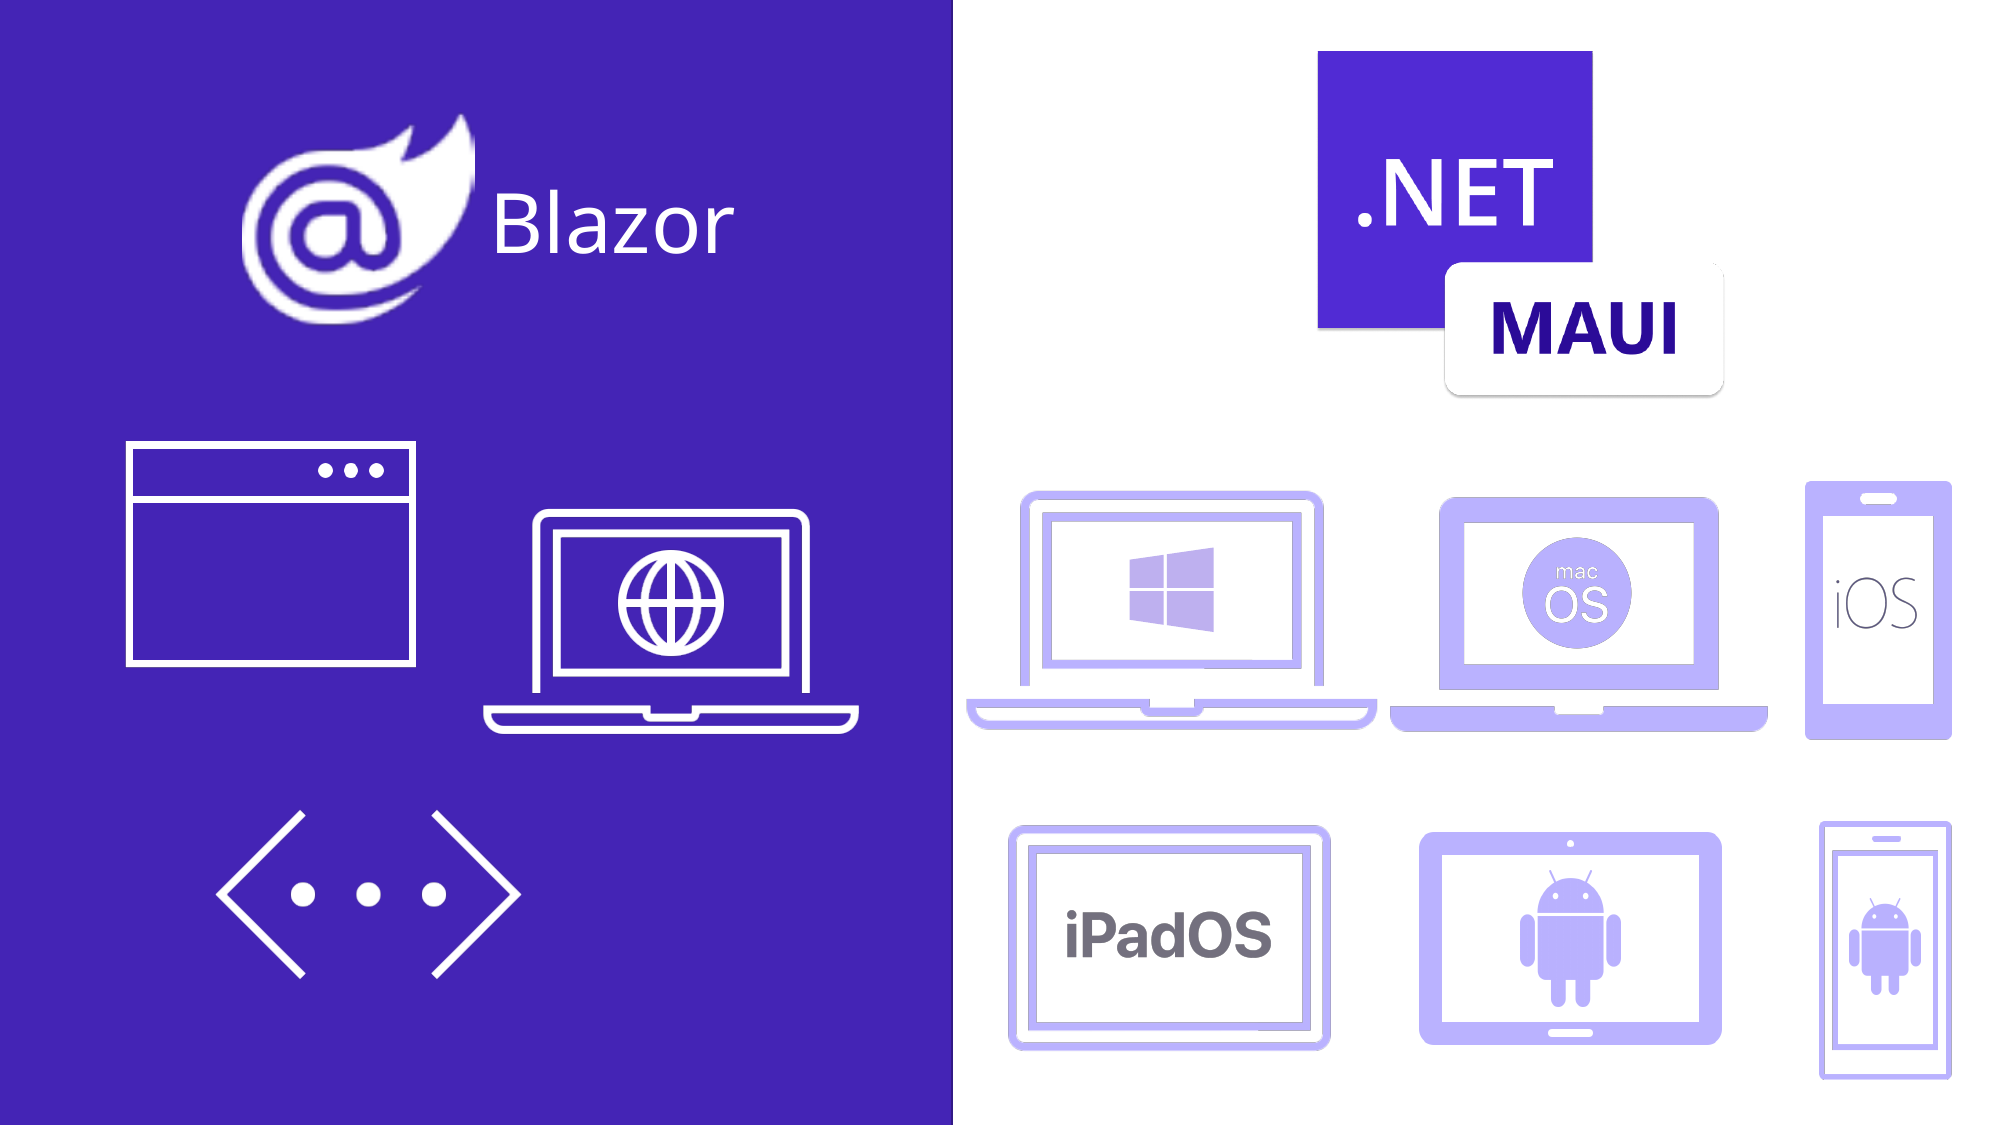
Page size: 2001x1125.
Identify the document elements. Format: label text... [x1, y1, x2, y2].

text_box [1758, 809, 2000, 1091]
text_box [976, 745, 1363, 1125]
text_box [1315, 51, 1726, 400]
picture [958, 400, 1386, 816]
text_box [1731, 469, 2000, 751]
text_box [1388, 816, 1752, 1120]
picture [242, 104, 476, 338]
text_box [1381, 414, 1776, 816]
picture [96, 379, 867, 1091]
text_box [0, 0, 953, 1125]
text_box Blazor [476, 162, 820, 278]
